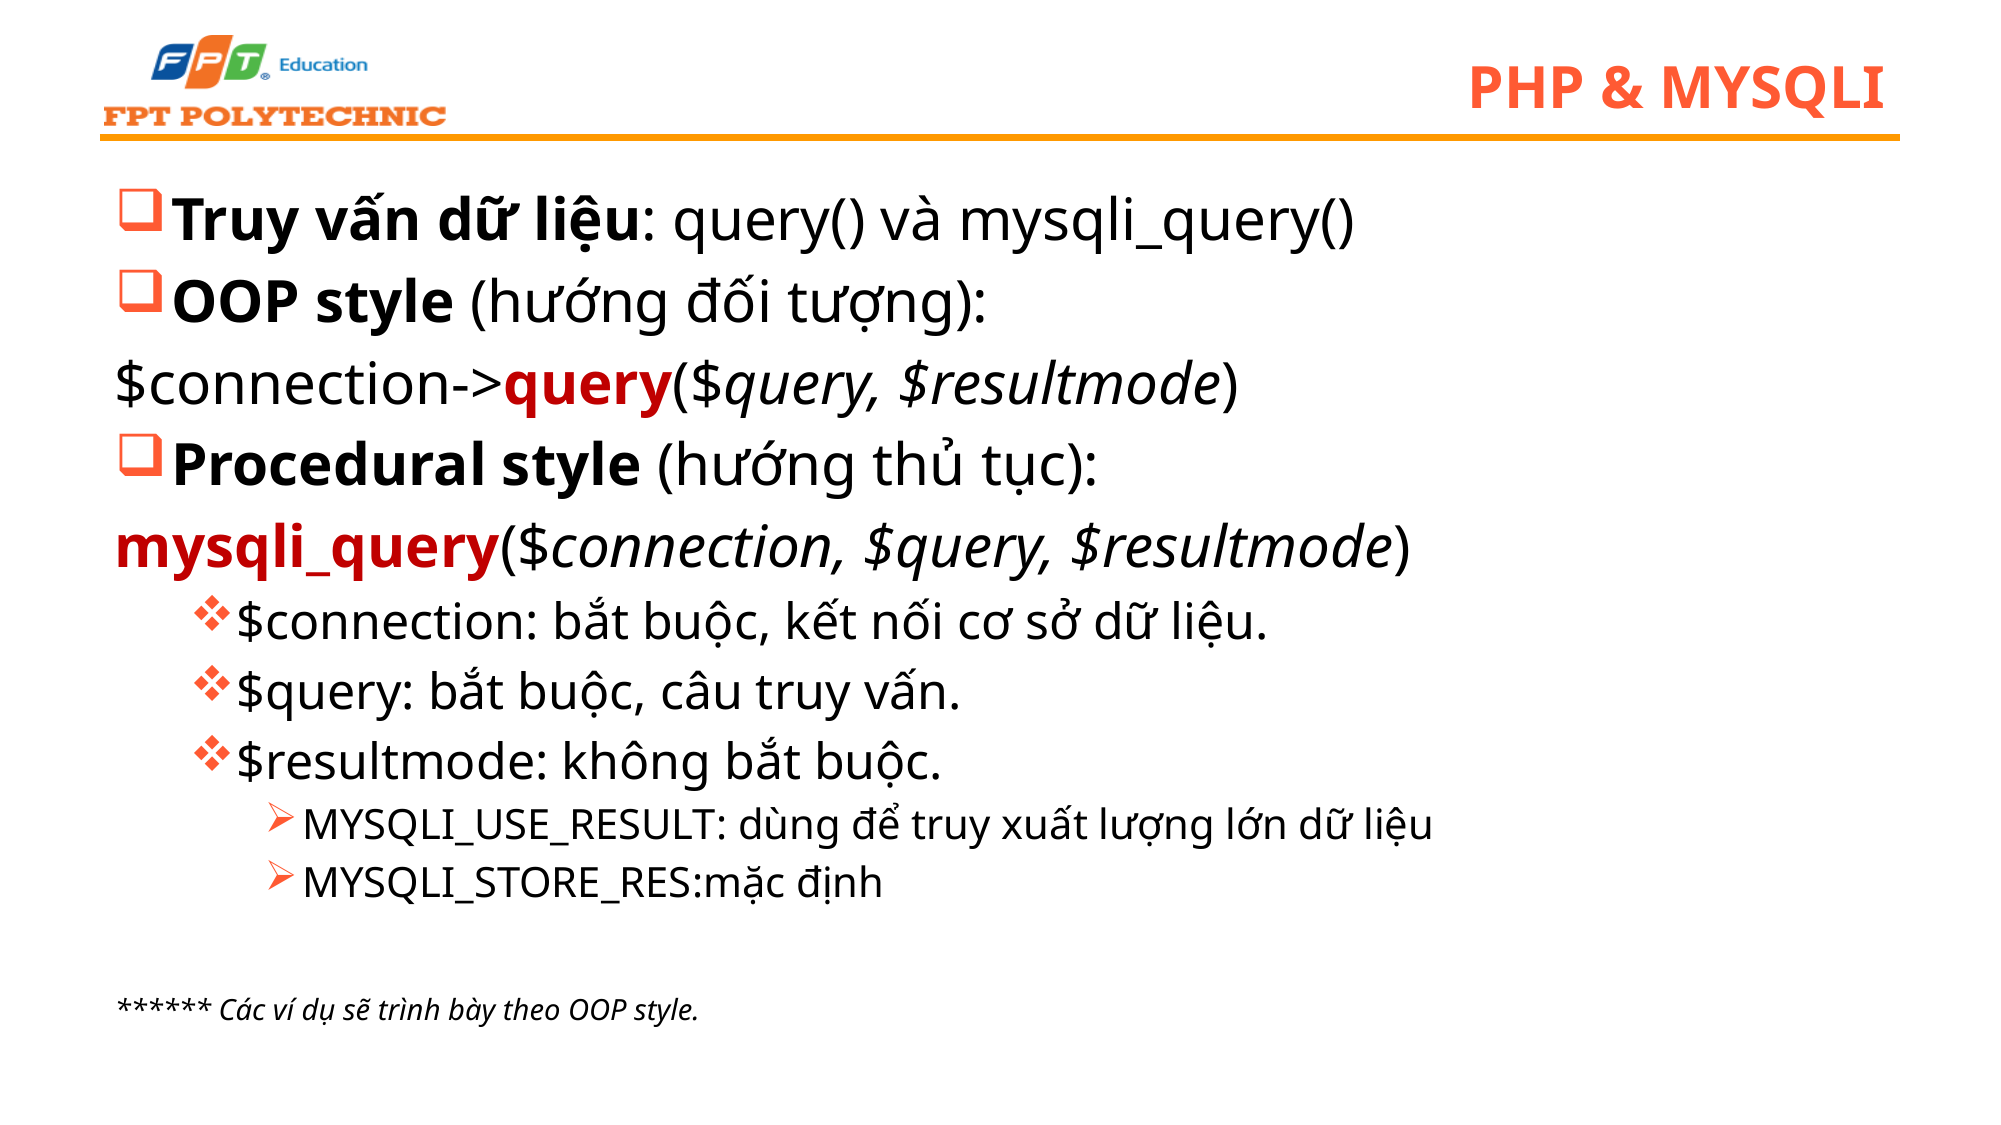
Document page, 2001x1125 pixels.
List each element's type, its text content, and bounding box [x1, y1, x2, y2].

title PHP & MySQLi [450, 45, 1900, 125]
list Truy vấn dữ liệu: query() và mysqli_query() OOP style (hướng đối tượng): $connection->query($query, $resultmode) Procedural style (hướng thủ tục): mysqli_query($connection, $query, $resultmode) $connection: bắt buộc, kết nối cơ sở dữ liệu. $query: bắt buộc, câu truy vấn. $resultmode: không bắt buộc. MYSQLI_USE_RESULT: dùng để truy xuất lượng lớn dữ liệu MYSQLI_STORE_RES:mặc định ****** Các ví dụ sẽ trình bày theo OOP style. [99, 174, 1900, 1038]
picture [104, 35, 450, 126]
